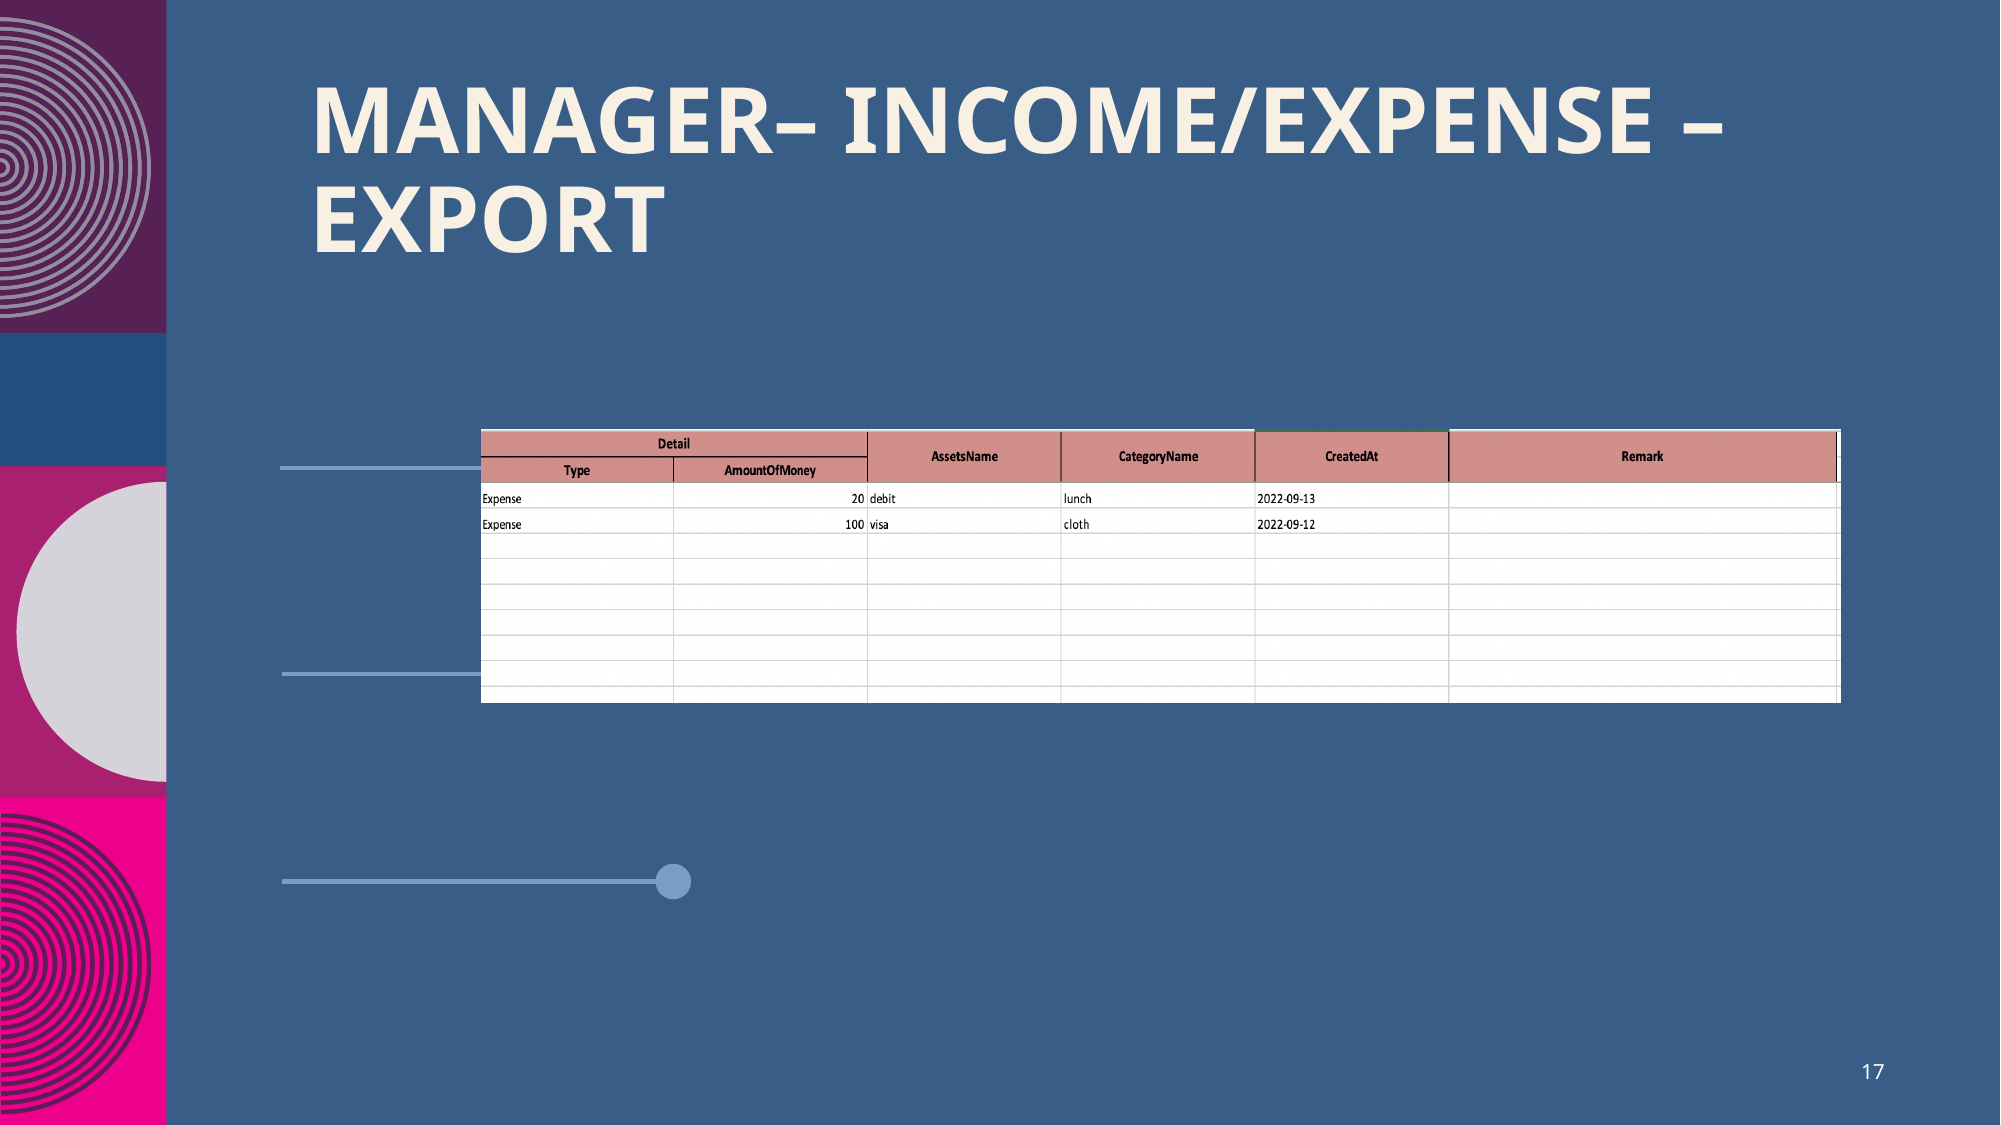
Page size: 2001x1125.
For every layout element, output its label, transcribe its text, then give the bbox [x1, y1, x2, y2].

picture [1, 814, 151, 1114]
slide_number 17 [1824, 1042, 1900, 1103]
title Manager– income/expense – export [294, 66, 1966, 284]
picture [481, 429, 1841, 703]
picture [1, 18, 151, 318]
